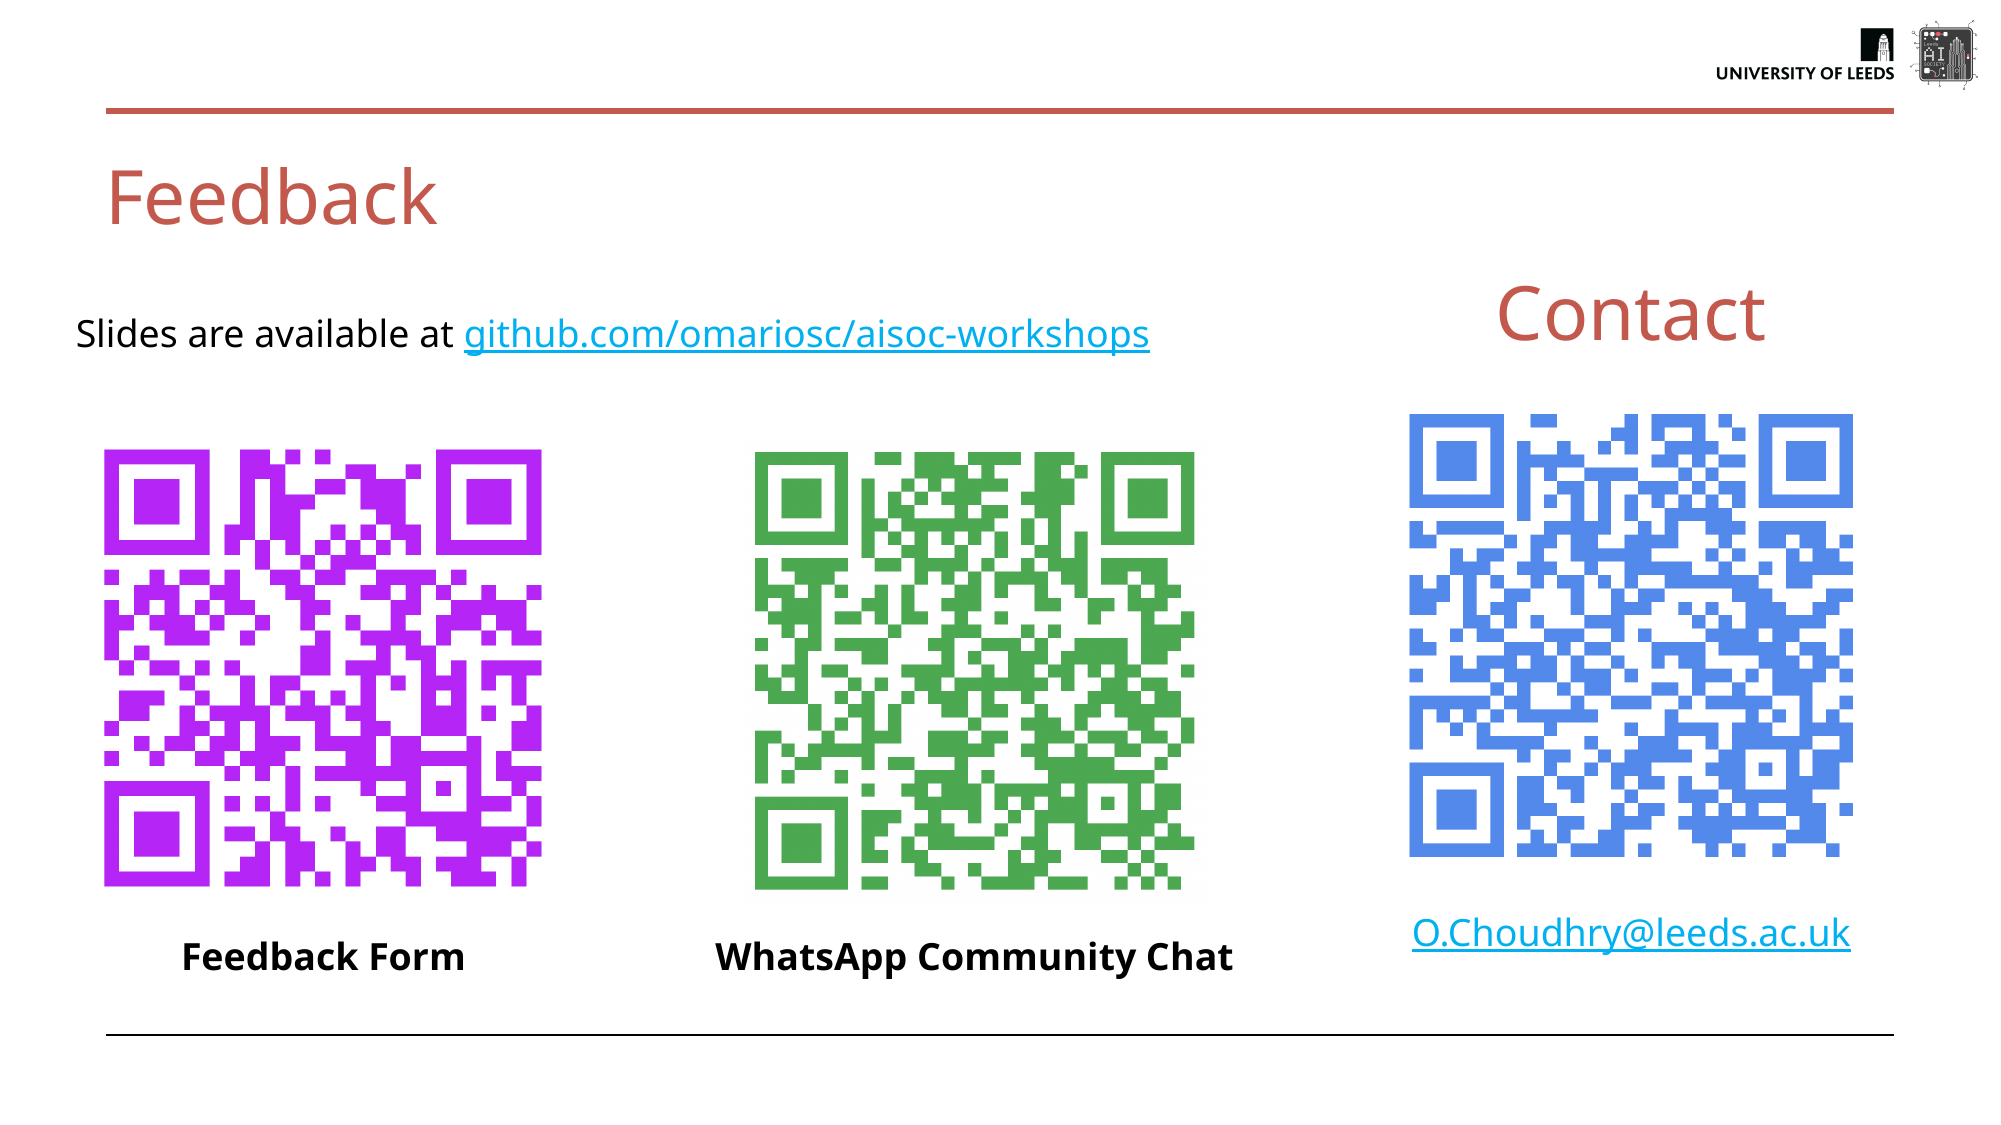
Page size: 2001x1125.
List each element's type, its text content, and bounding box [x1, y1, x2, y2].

text_box O.Choudhry@leeds.ac.uk [1397, 901, 1866, 968]
picture [89, 436, 558, 904]
text_box Slides are available at github.com/omariosc/aisoc-workshops [61, 302, 1166, 369]
text_box WhatsApp Community Chat [699, 925, 1251, 986]
title Feedback [90, 156, 1894, 333]
picture [1397, 401, 1866, 871]
picture [743, 438, 1207, 904]
picture [1711, 24, 1898, 85]
text_box Feedback Form [105, 925, 542, 986]
text_box Contact [1310, 272, 1953, 449]
picture [1910, 20, 1978, 90]
